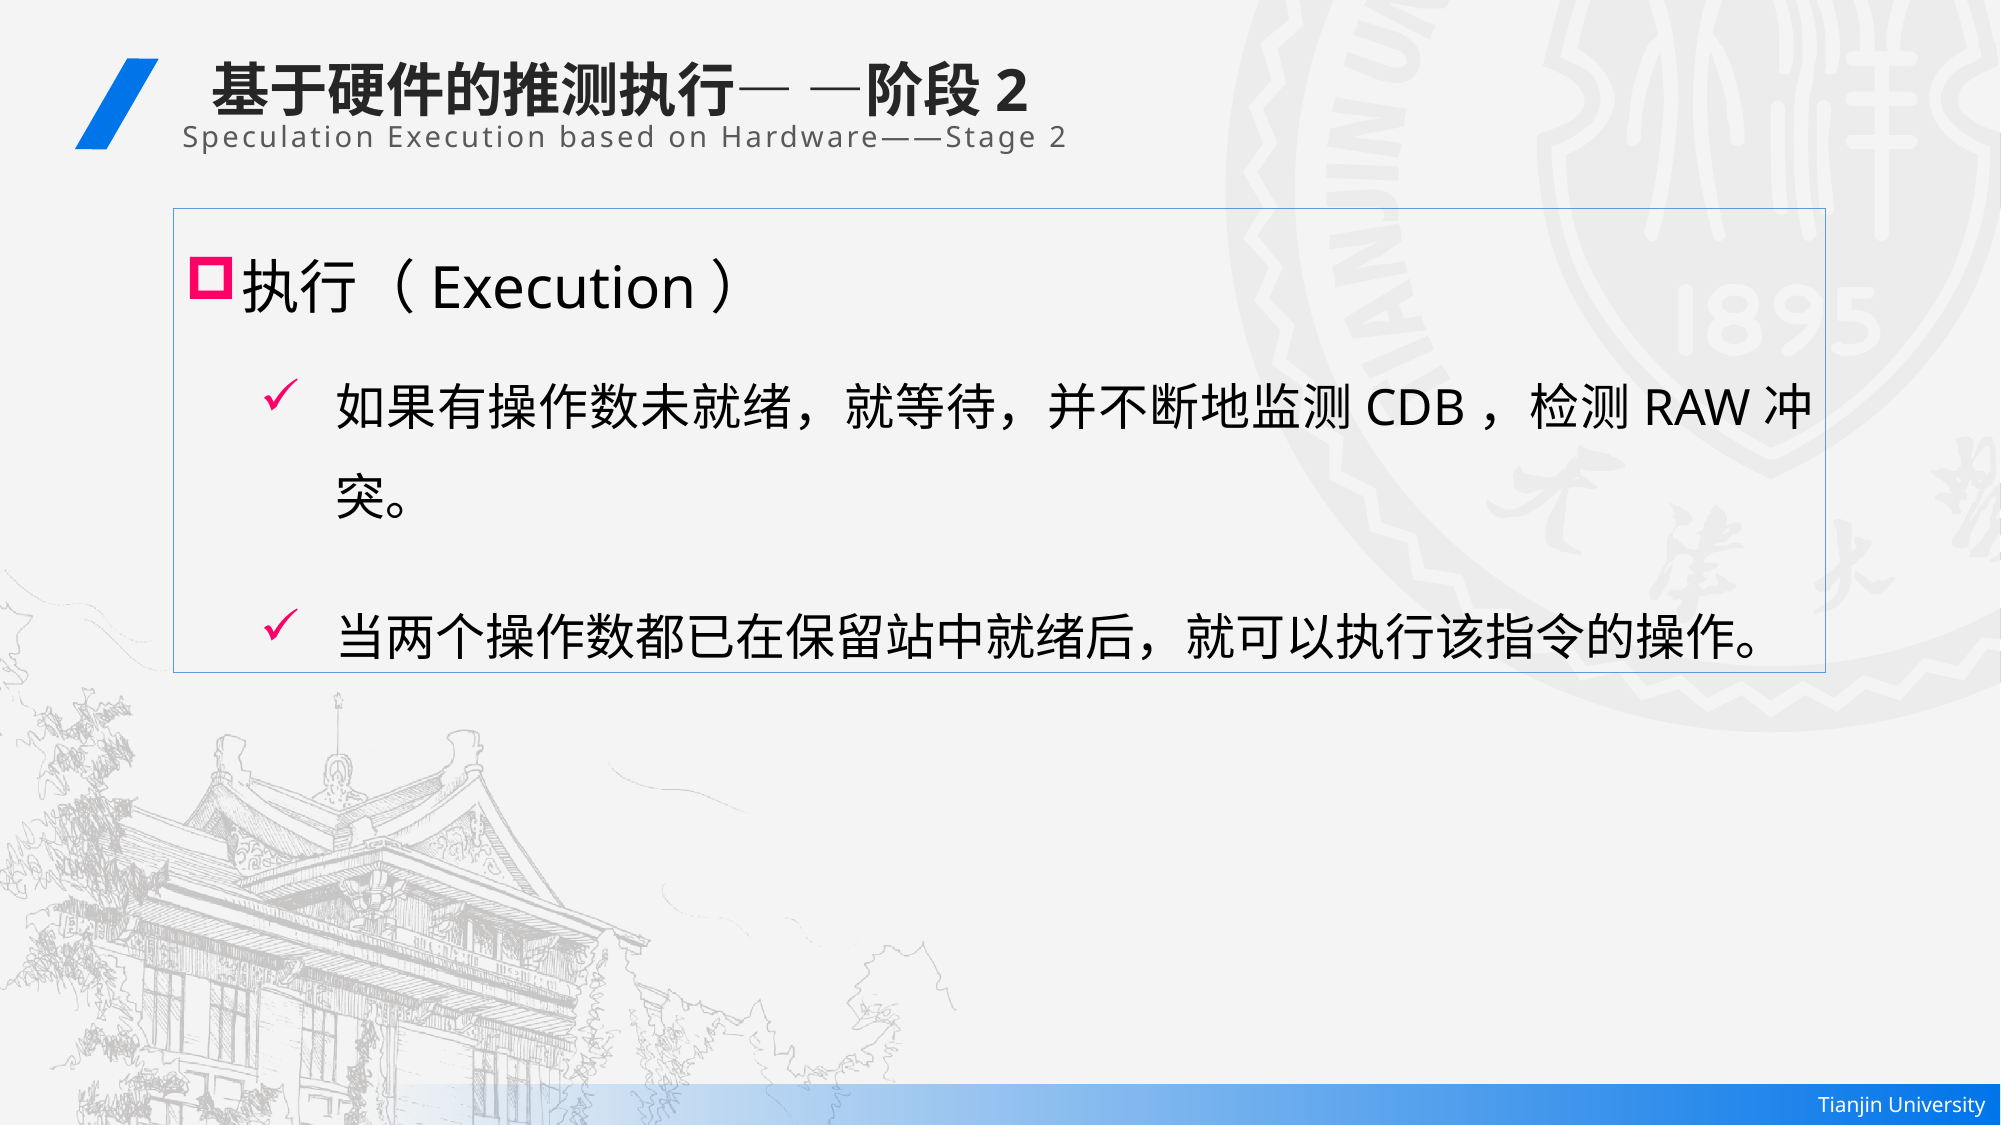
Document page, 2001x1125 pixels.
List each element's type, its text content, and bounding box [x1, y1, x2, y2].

text_box 执行（Execution） 如果有操作数未就绪，就等待，并不断地监测CDB，检测RAW冲突。 当两个操作数都已在保留站中就绪后，就可以执行该指令的操作。 [173, 208, 1826, 673]
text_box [104, 45, 1146, 162]
text_box [74, 98, 104, 150]
